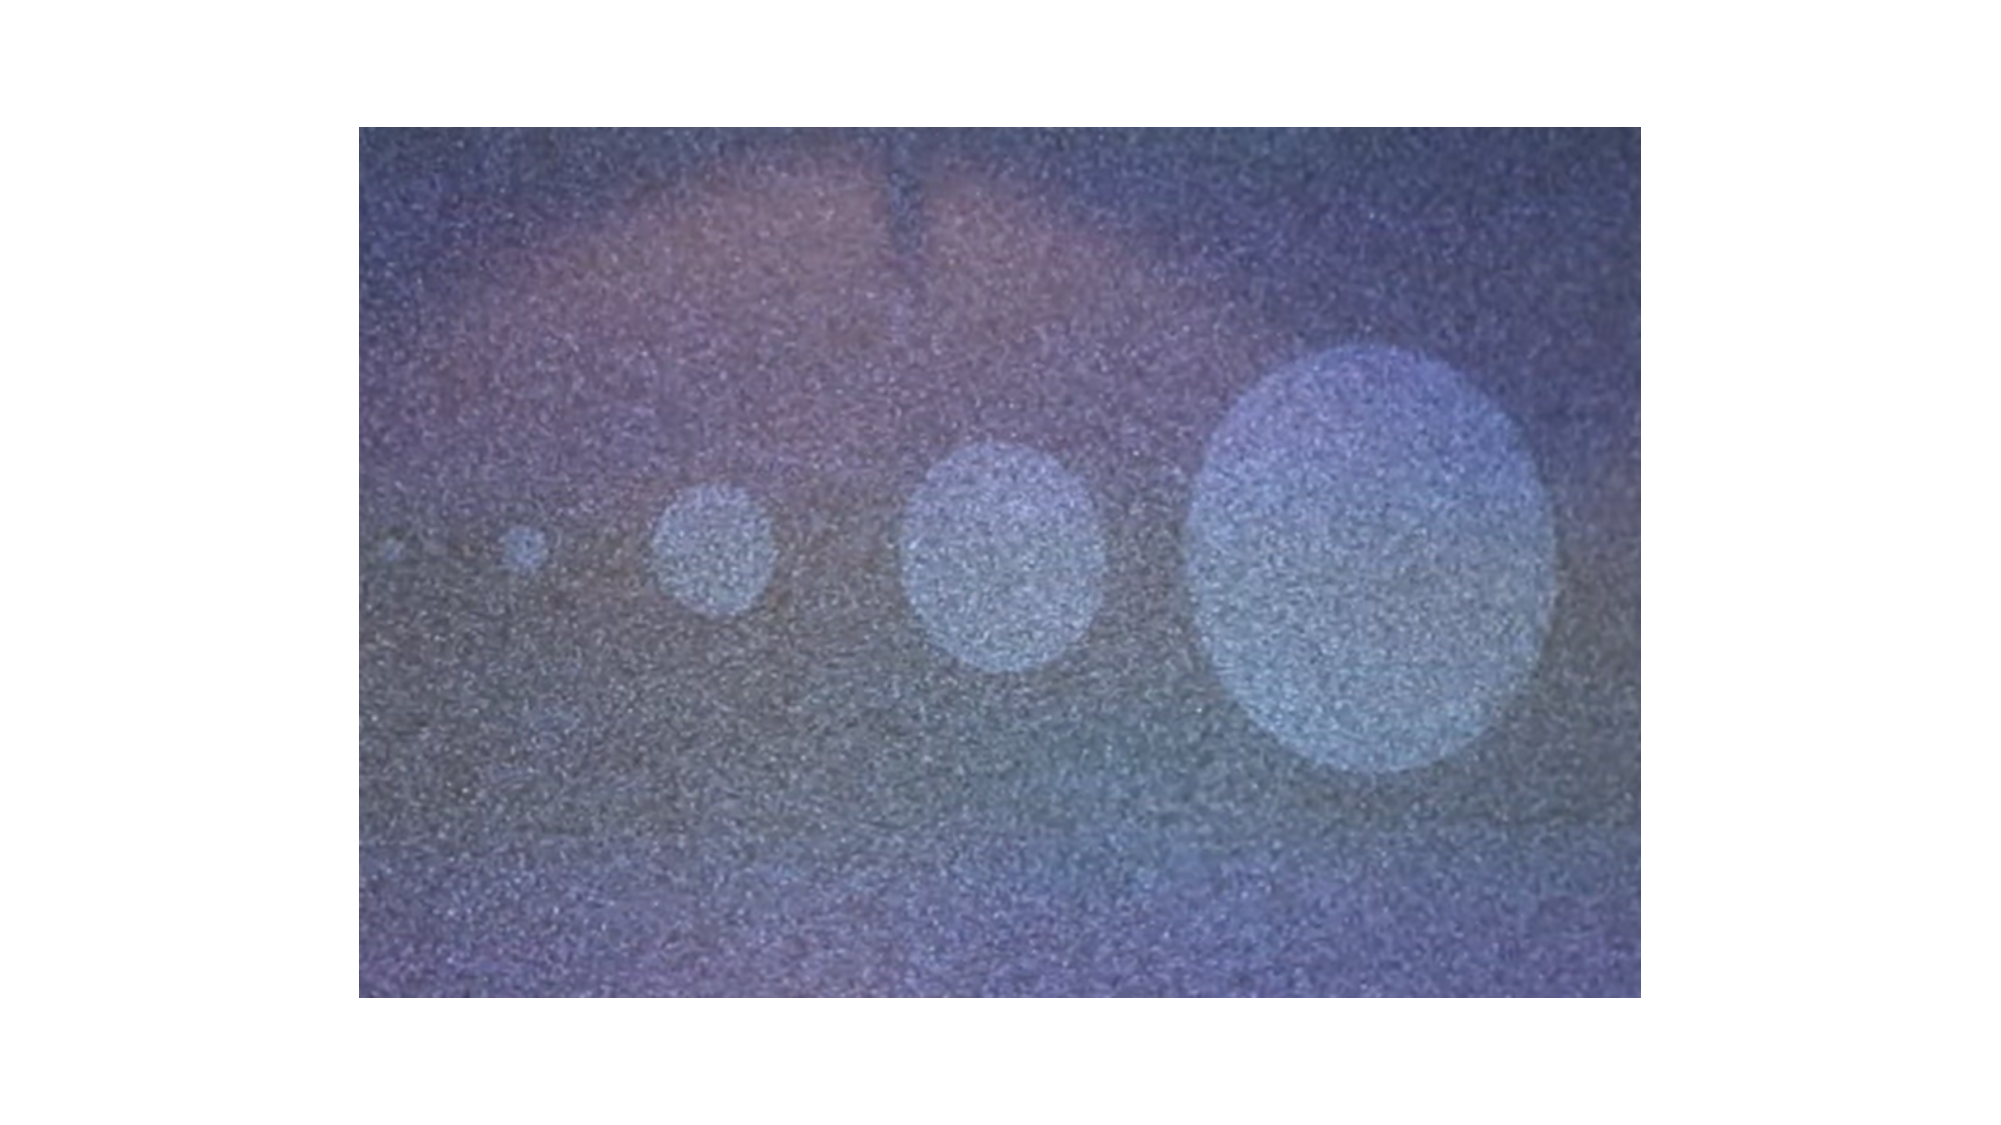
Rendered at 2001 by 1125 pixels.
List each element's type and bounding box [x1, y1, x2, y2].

picture [359, 127, 1641, 998]
